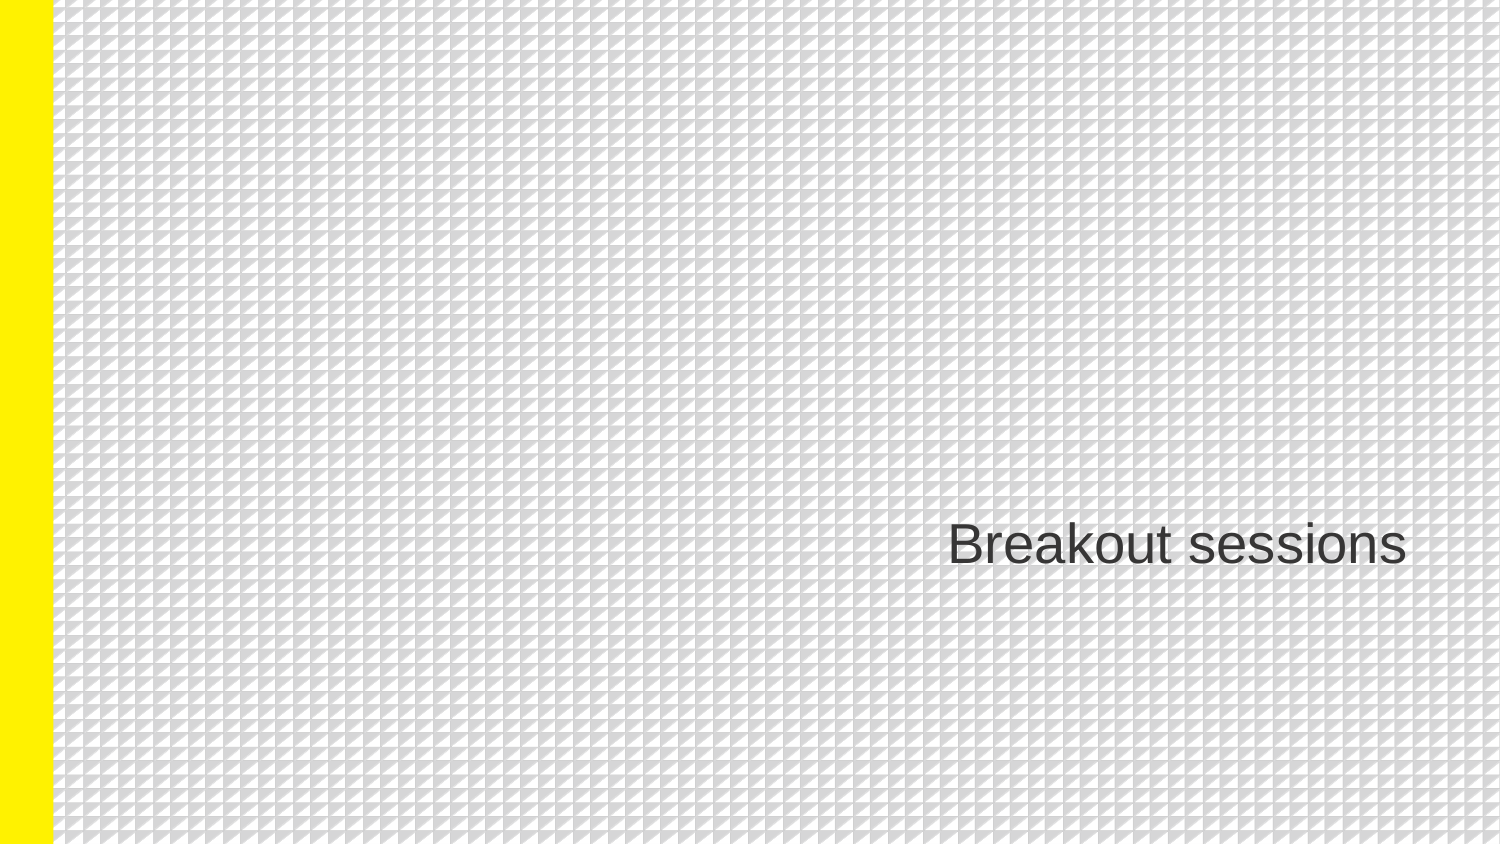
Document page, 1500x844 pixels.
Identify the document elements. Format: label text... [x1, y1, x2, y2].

title Breakout sessions [147, 246, 1423, 591]
picture [54, 0, 1500, 844]
text_box [0, 0, 54, 844]
